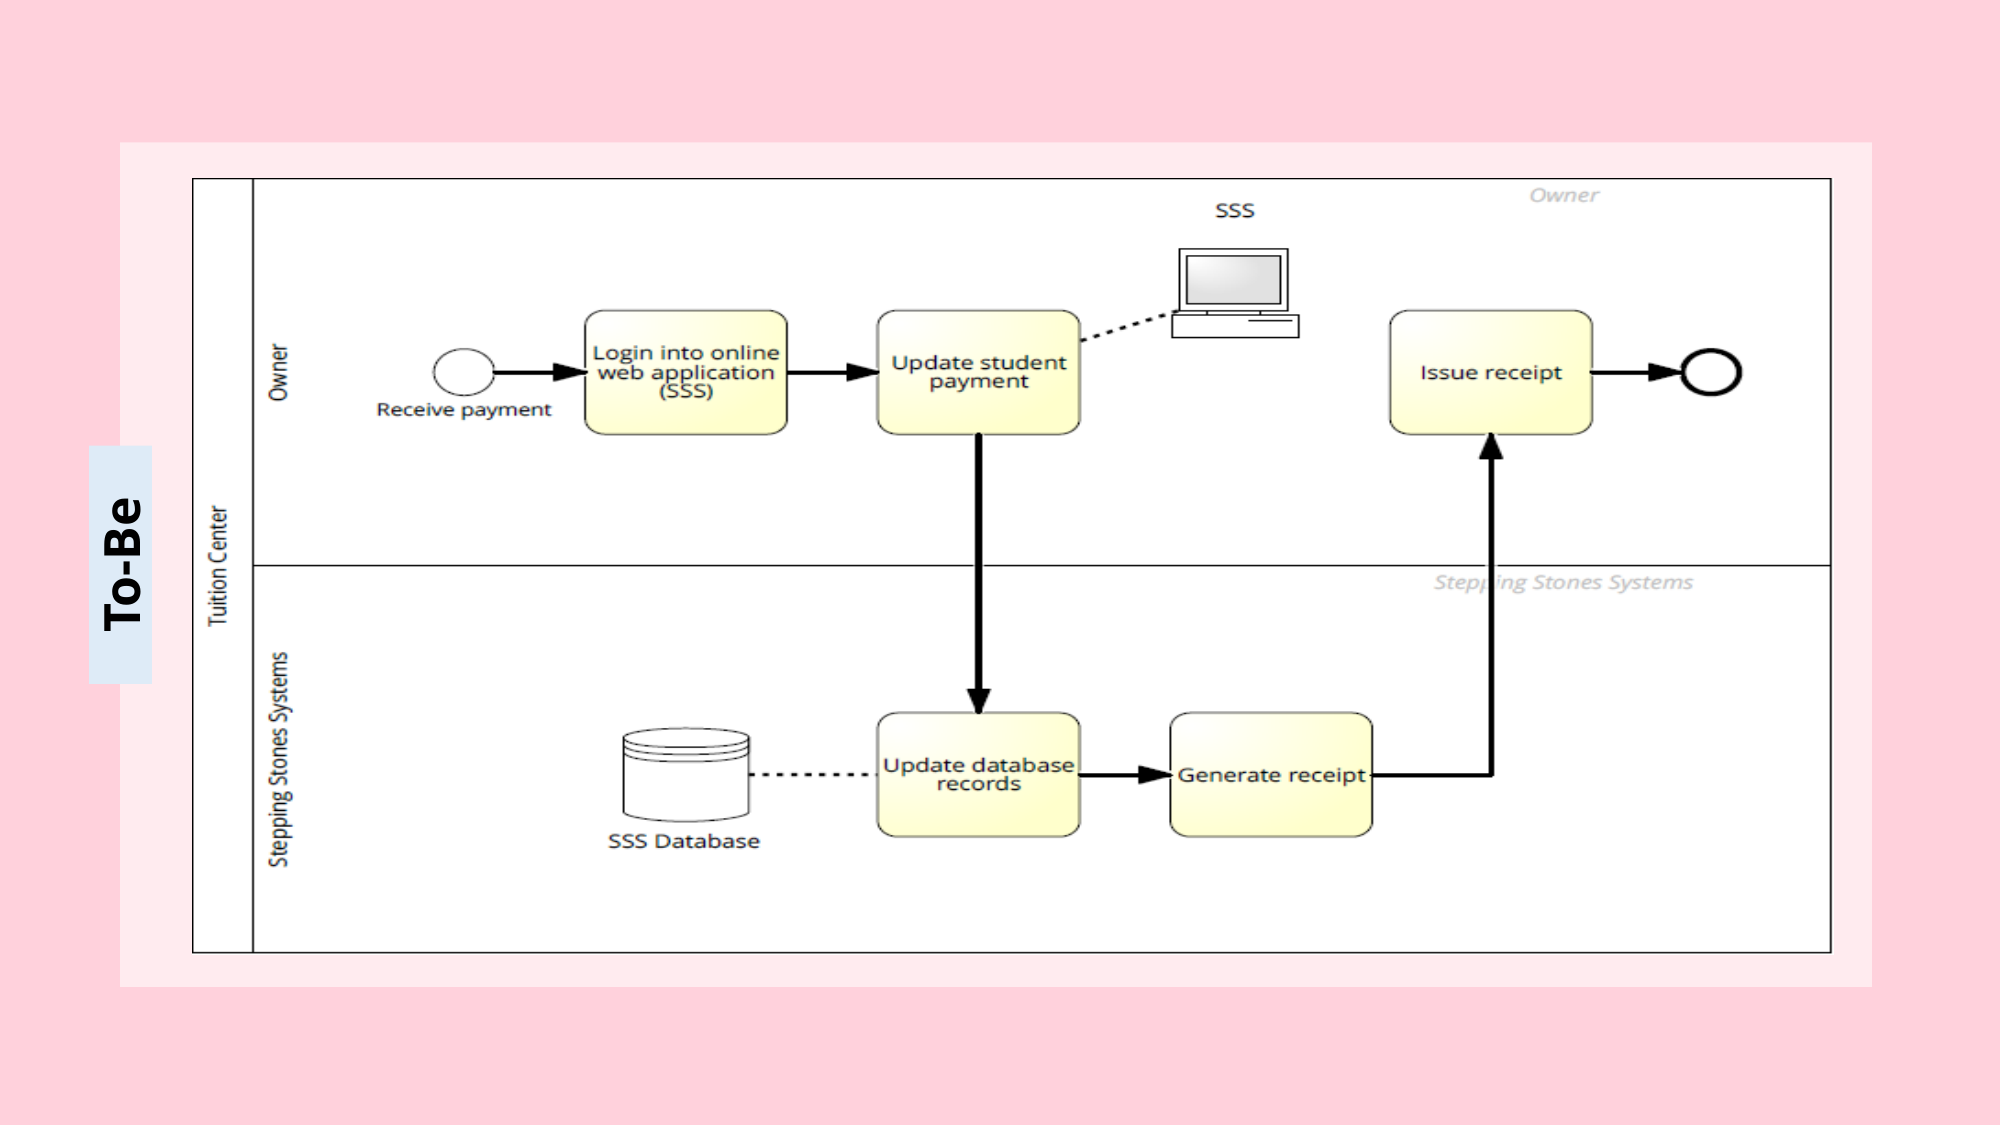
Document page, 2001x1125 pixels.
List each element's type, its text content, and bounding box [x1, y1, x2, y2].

text_box To-Be [88, 444, 153, 685]
text_box [119, 141, 1873, 988]
picture [192, 178, 1834, 955]
